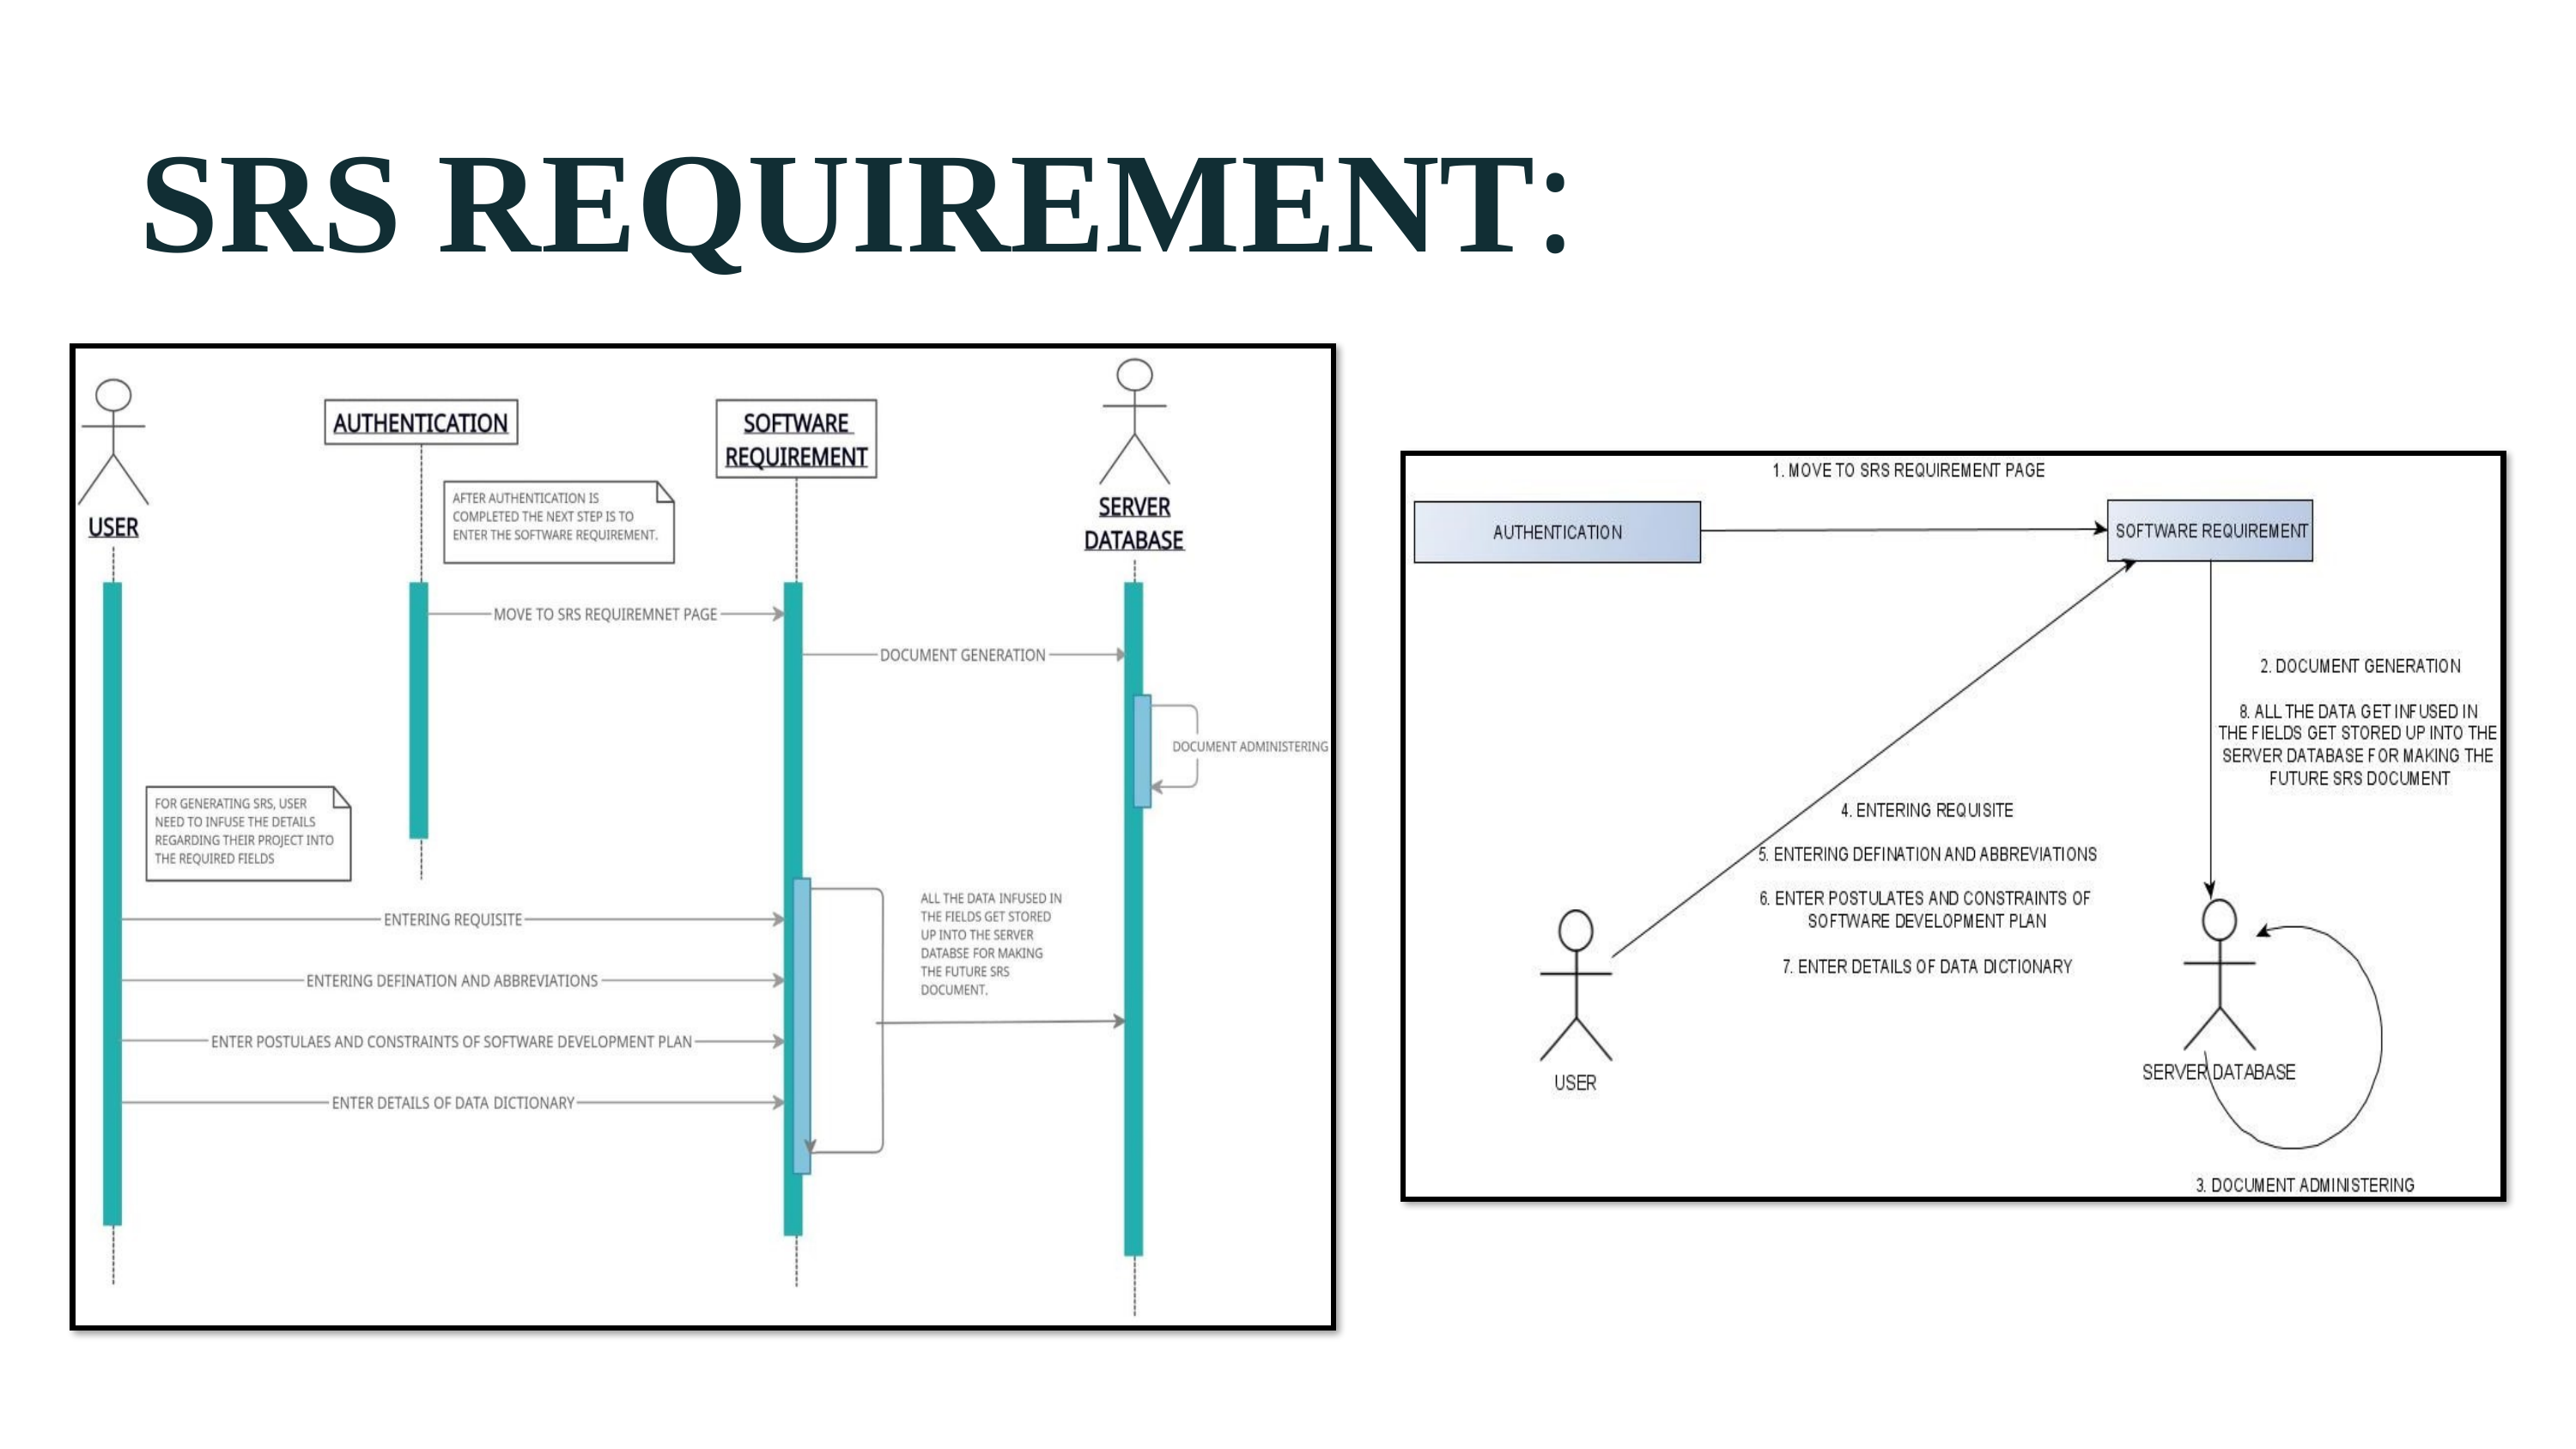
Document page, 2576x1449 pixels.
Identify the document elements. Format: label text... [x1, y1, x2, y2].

picture [1406, 455, 2501, 1197]
picture [75, 348, 1332, 1325]
text_box SRS REQUIREMENT: [139, 123, 2469, 282]
text_box . [1345, 426, 2168, 516]
